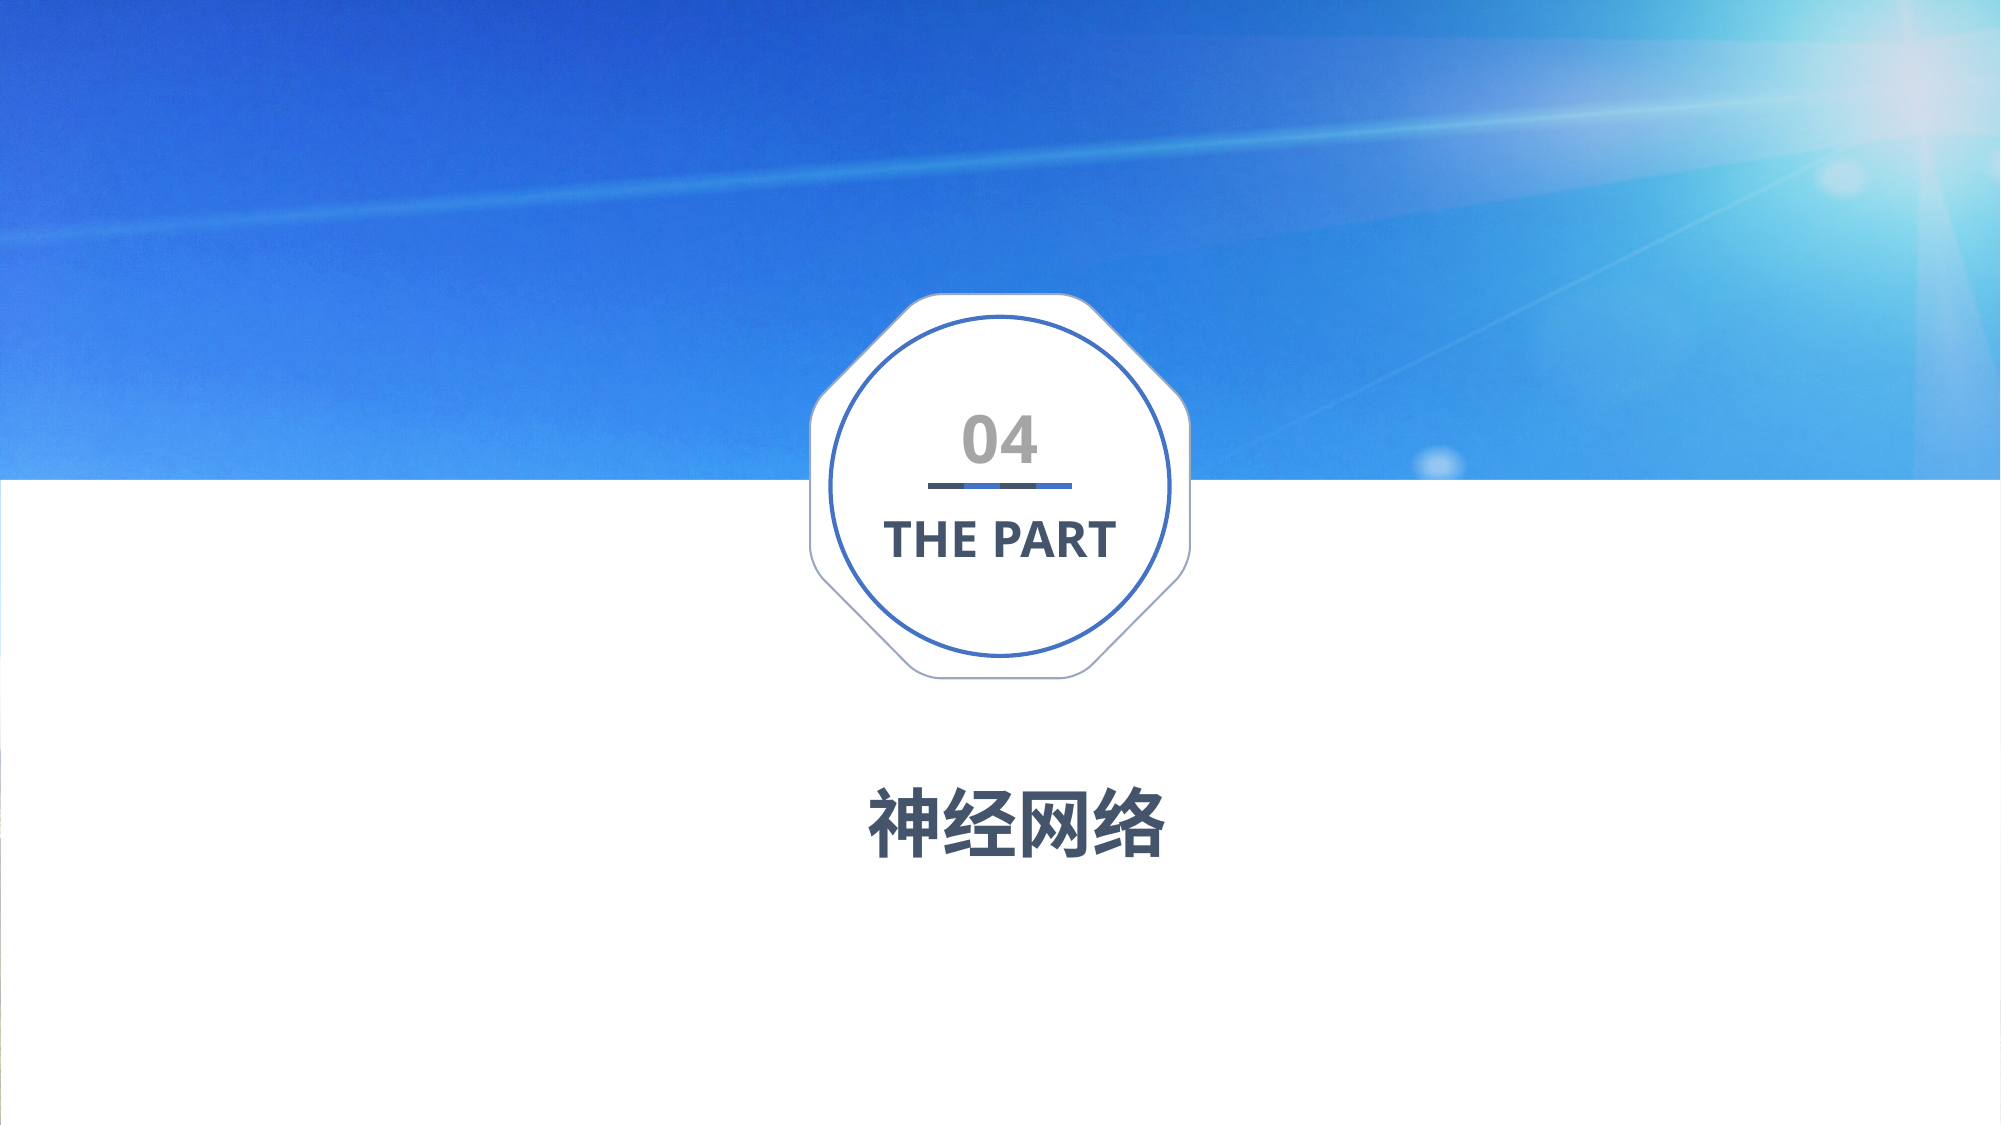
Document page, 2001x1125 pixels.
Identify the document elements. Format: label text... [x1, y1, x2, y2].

title 神经网络 [545, 746, 1491, 898]
picture [0, 0, 2001, 479]
